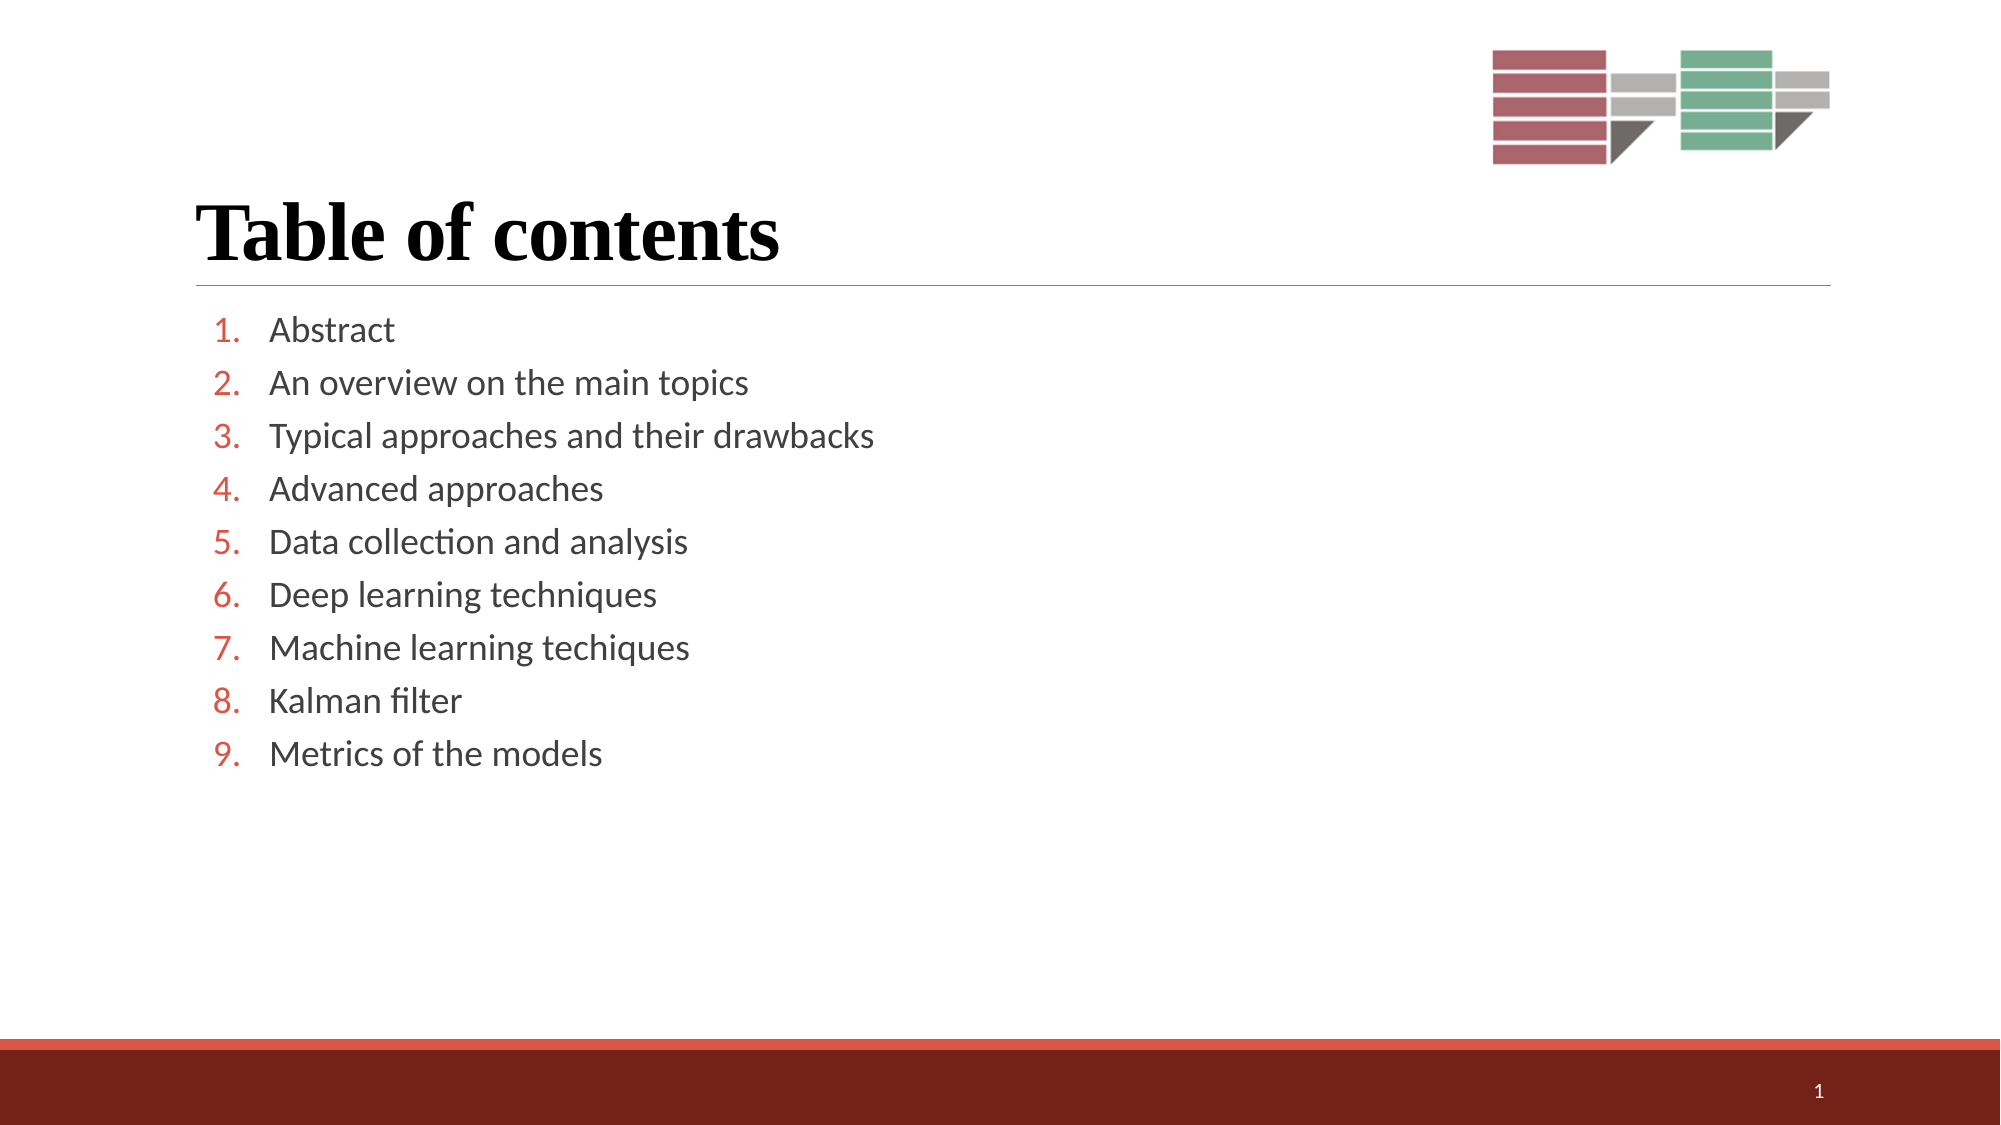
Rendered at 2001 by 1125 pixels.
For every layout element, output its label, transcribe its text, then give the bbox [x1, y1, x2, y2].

slide_number 1 [1624, 1059, 1840, 1120]
list Abstract An overview on the main topics Typical approaches and their drawbacks Advanced approaches Data collection and analysis Deep learning techniques Machine learning techiques Kalman filter Metrics of the models [180, 302, 1830, 963]
title Table of contents [180, 47, 1830, 285]
